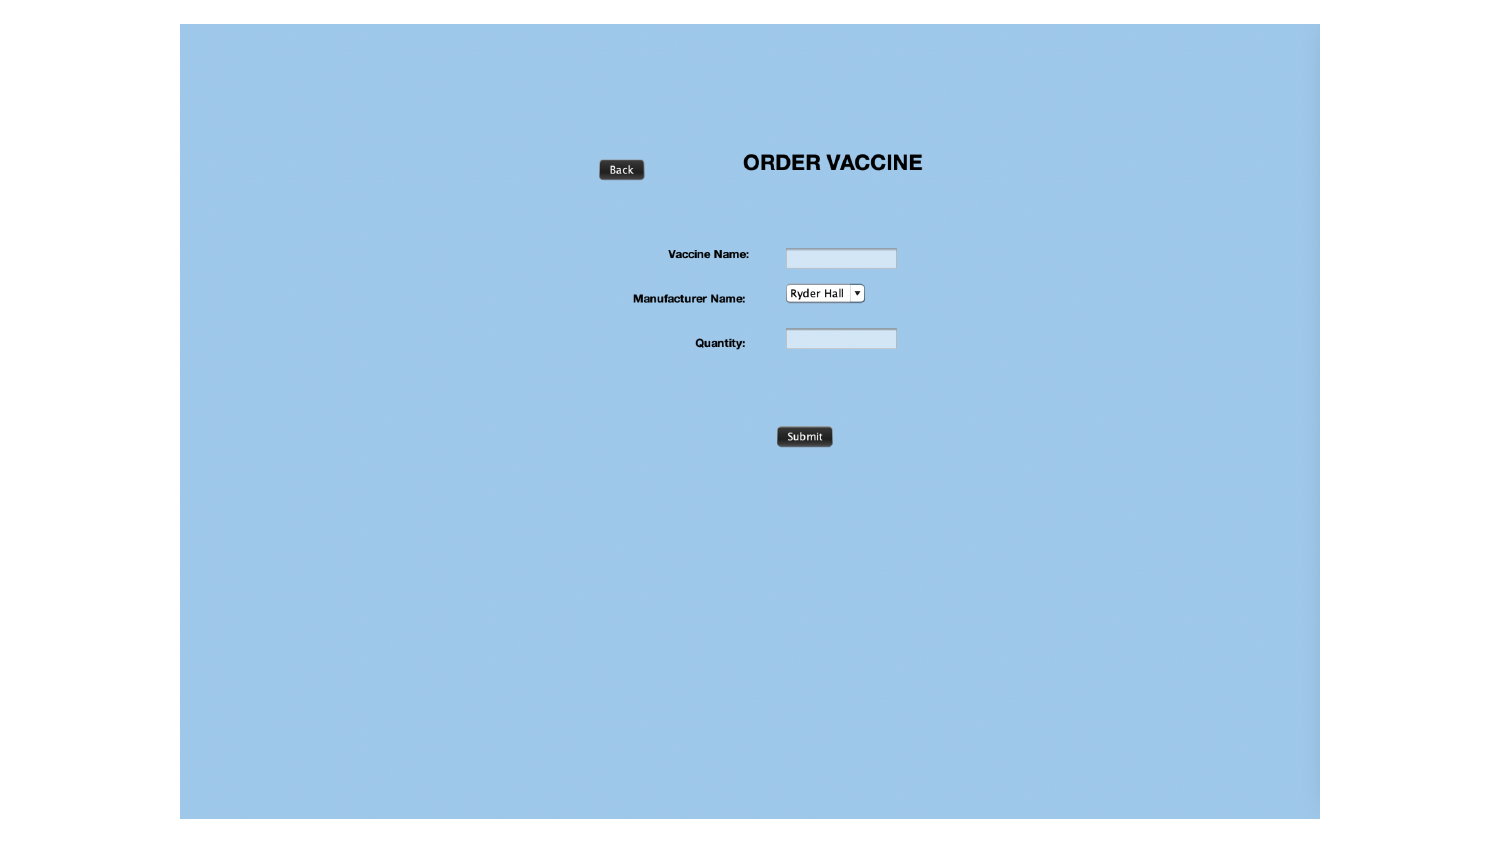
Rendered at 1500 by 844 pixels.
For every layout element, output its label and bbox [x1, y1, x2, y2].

picture [180, 24, 1320, 819]
